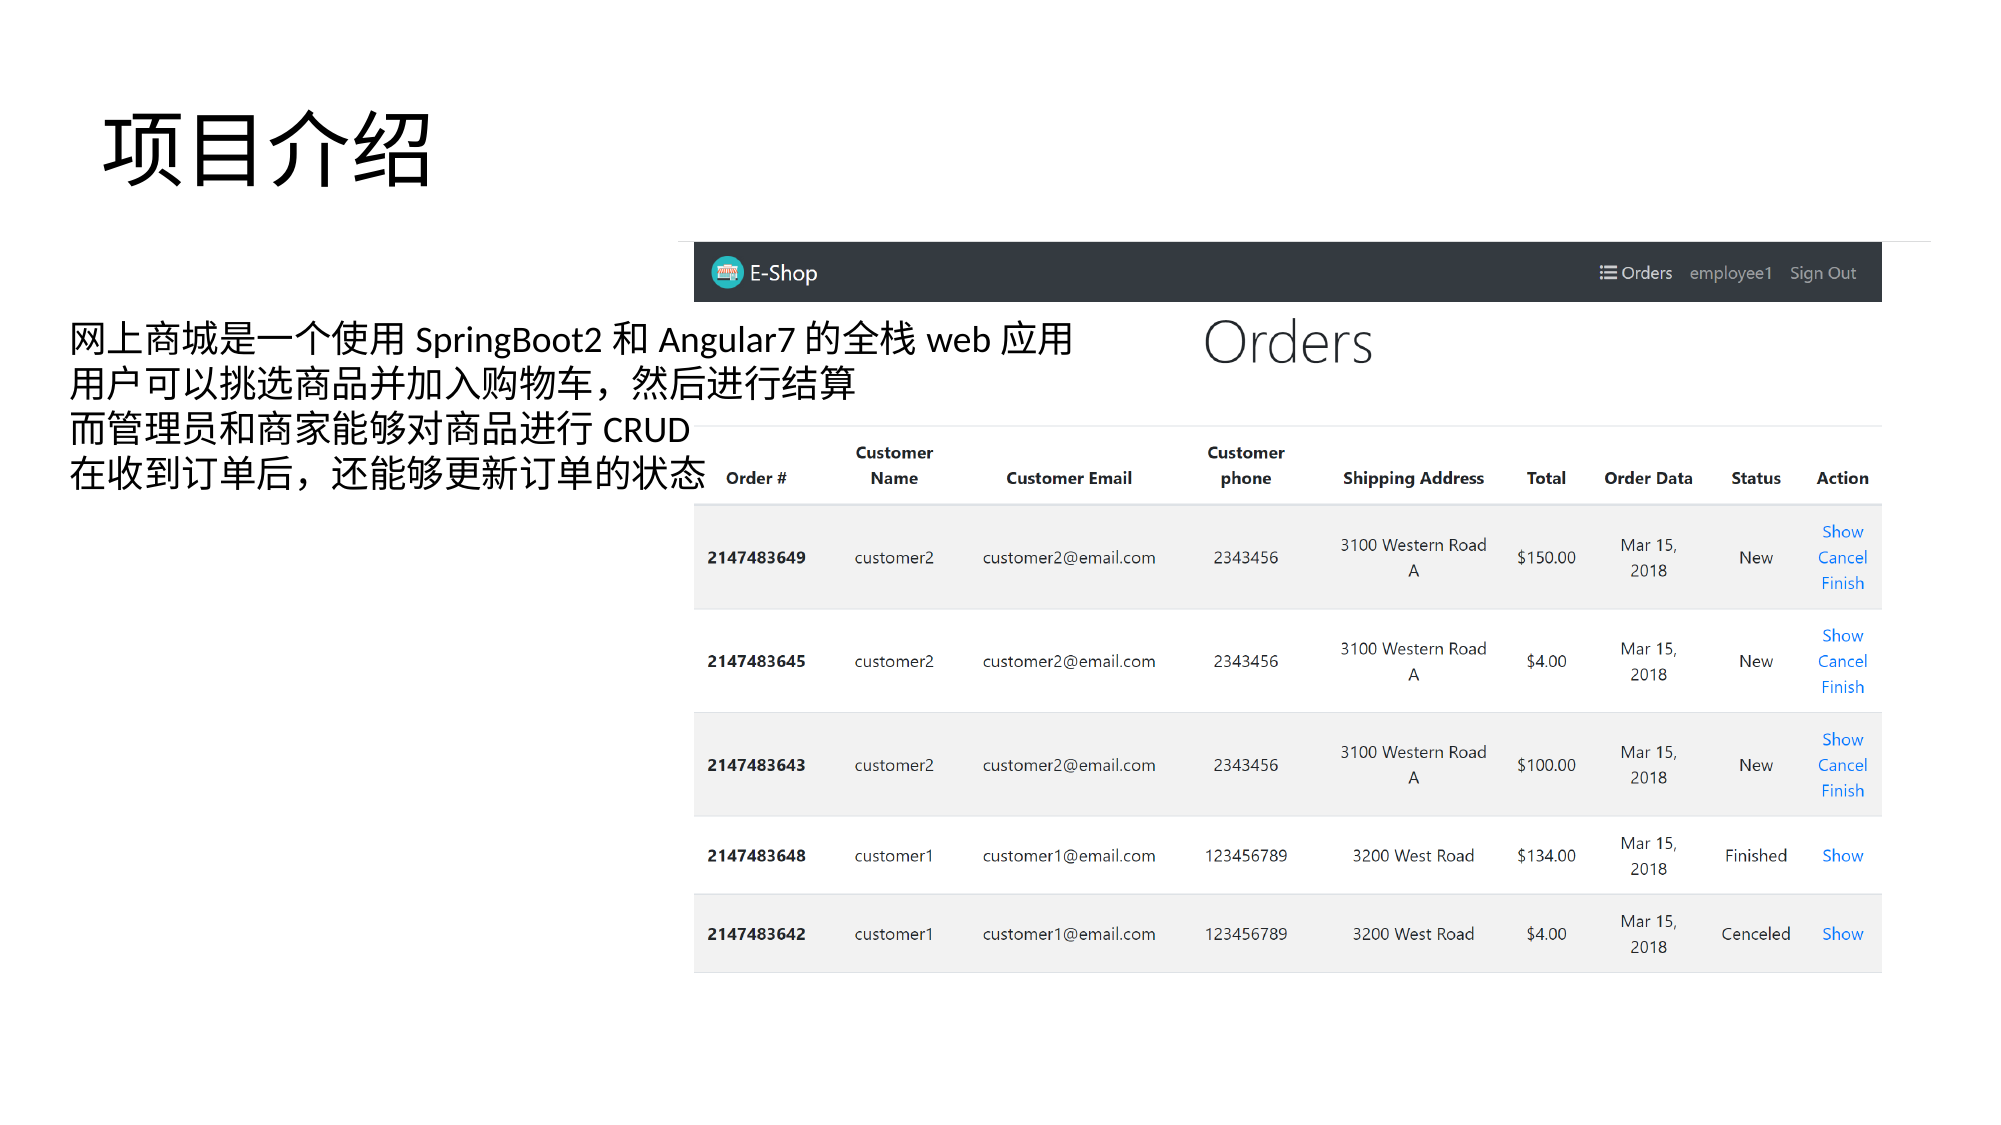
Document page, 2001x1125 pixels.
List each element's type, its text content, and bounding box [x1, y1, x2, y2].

text_box 网上商城是一个使用SpringBoot2和Angular7的全栈web应用 用户可以挑选商品并加入购物车，然后进行结算 而管理员和商家能够对商品进行CRUD 在收到订单后，还能够更新订单的状态 [54, 307, 678, 503]
picture [678, 238, 1931, 980]
text_box 项目介绍 [86, 90, 584, 205]
